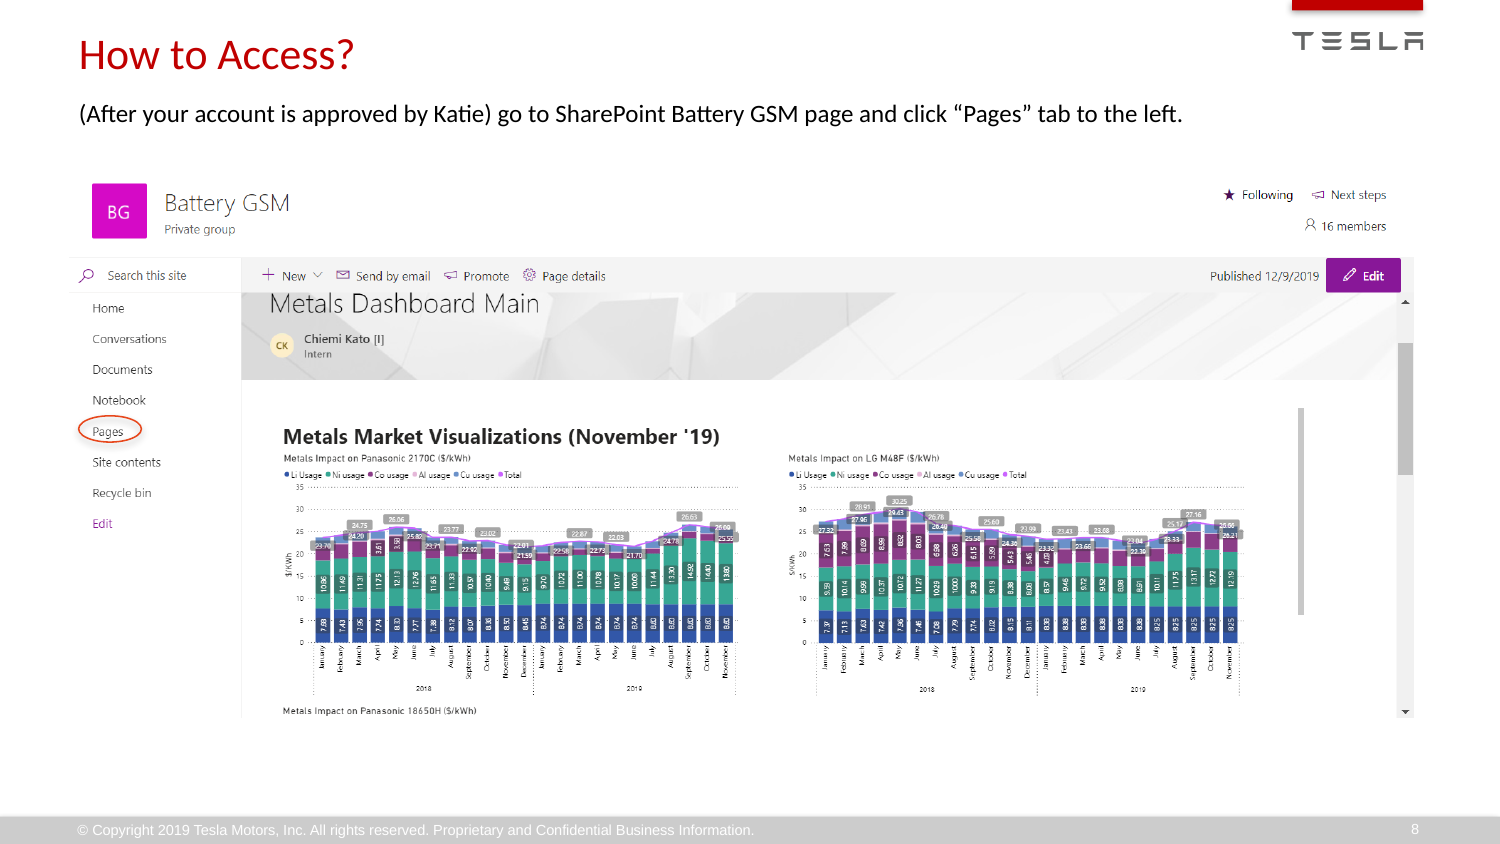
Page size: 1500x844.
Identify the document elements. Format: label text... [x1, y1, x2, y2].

title How to Access? (After your account is approved by Katie) go to SharePoint Battery GSM page and click “Pages” tab to the left. [78, 0, 1424, 158]
slide_number 8 [1073, 812, 1424, 840]
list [68, 166, 1414, 718]
